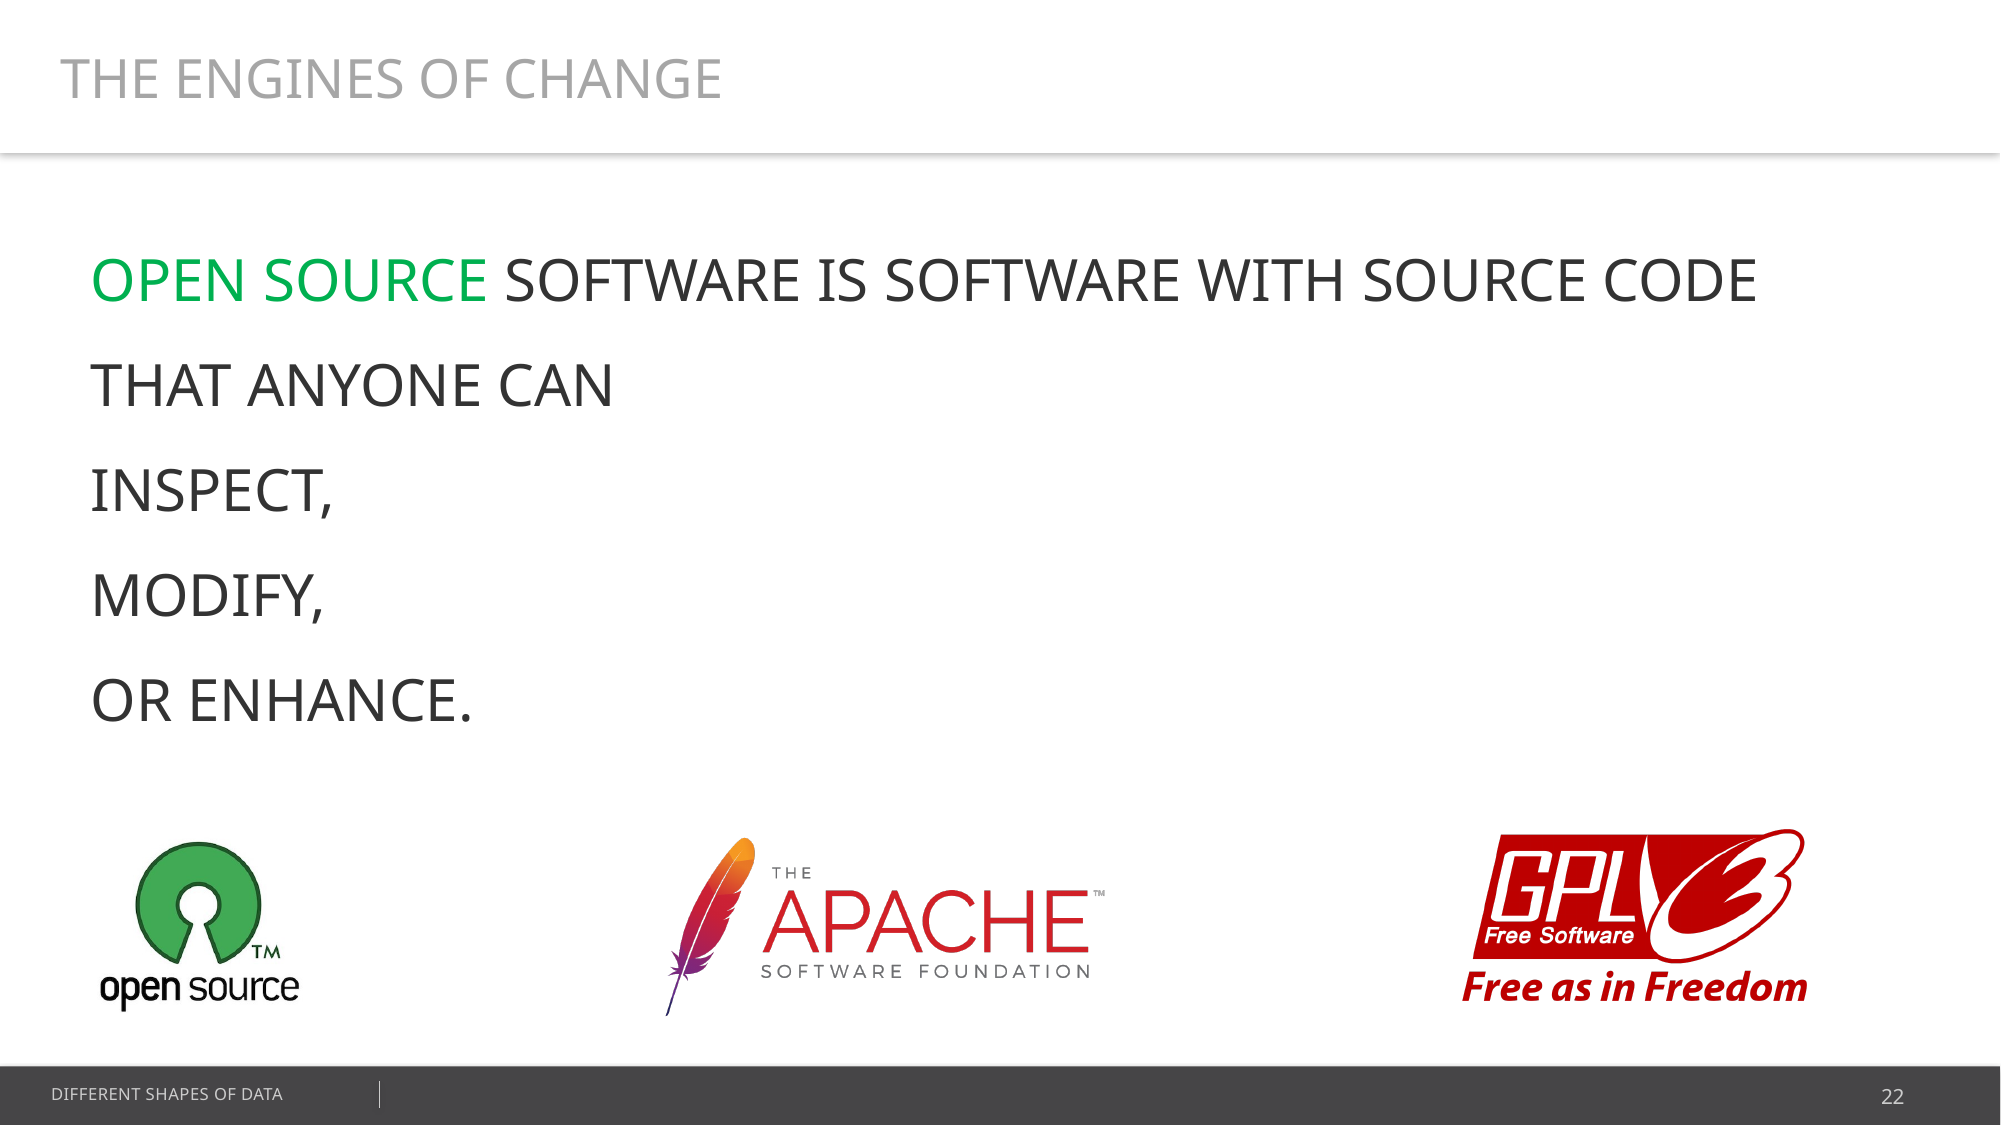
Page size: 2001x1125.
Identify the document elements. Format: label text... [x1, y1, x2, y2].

picture [641, 807, 1132, 1047]
picture [1462, 829, 1807, 1002]
list THE ENGINES OF CHANGE [0, 0, 2000, 153]
text_box OPEN SOURCE SOFTWARE IS SOFTWARE WITH SOURCE CODE THAT ANYONE CAN INSPECT, MODIFY, OR ENHANCE. [75, 200, 1899, 740]
picture [88, 830, 311, 1024]
